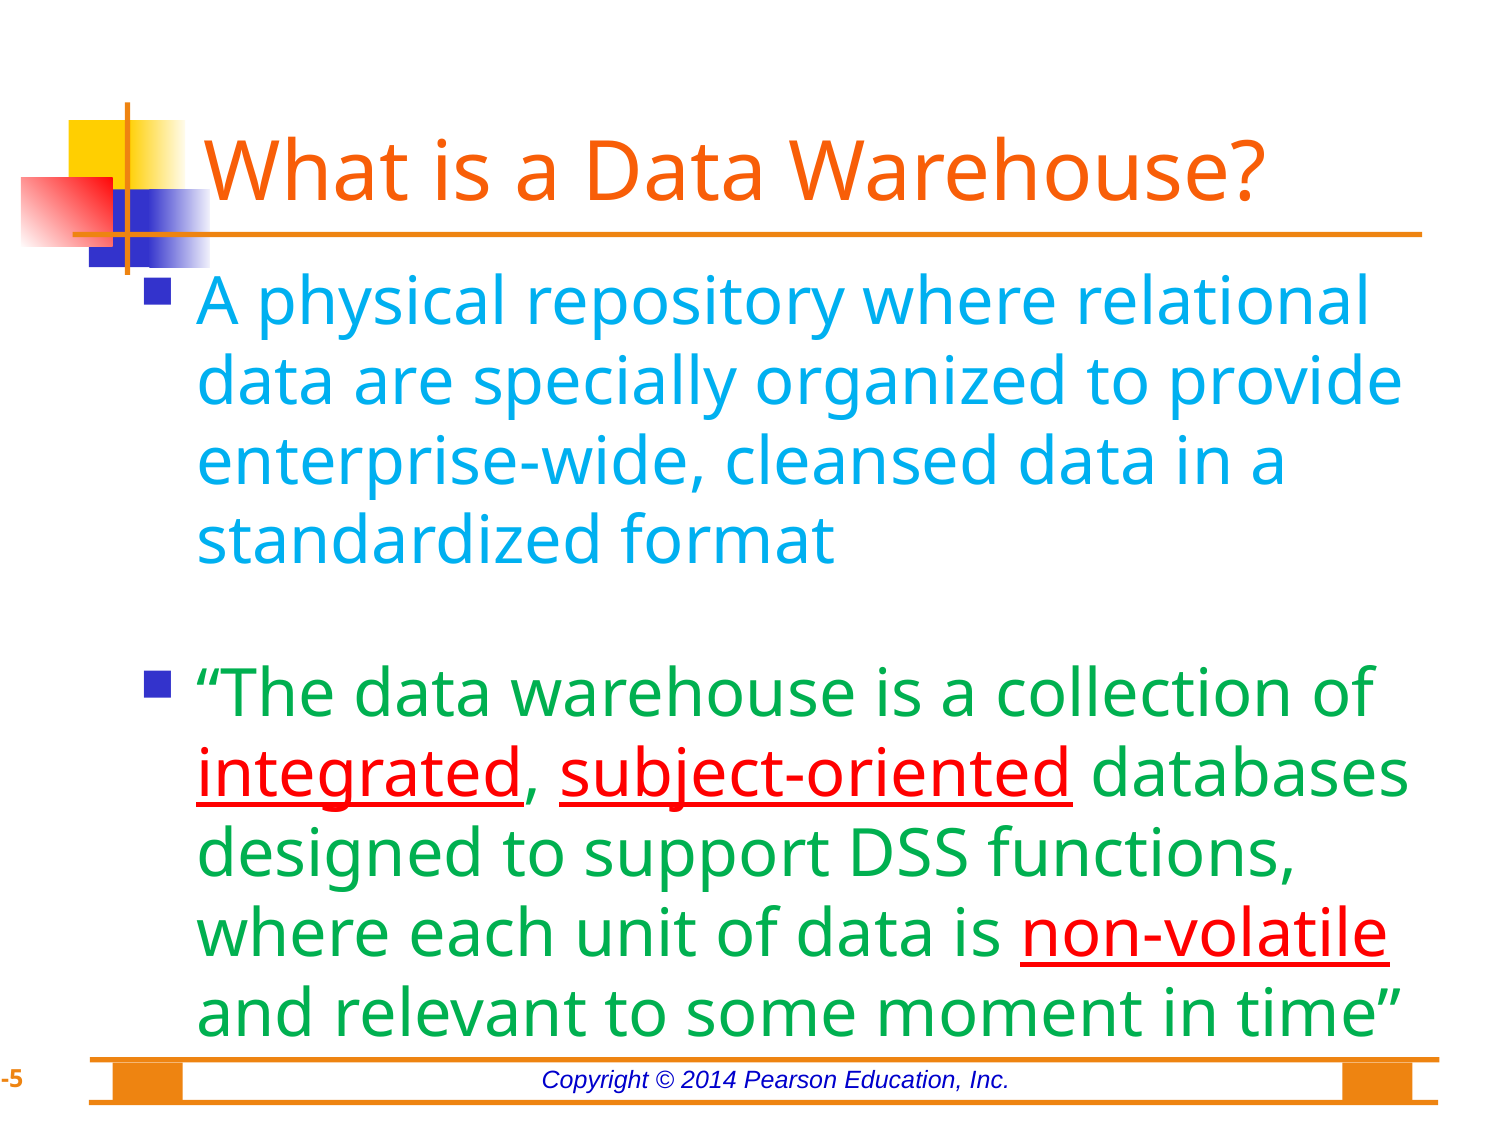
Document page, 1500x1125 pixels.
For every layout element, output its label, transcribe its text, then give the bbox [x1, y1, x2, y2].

title What is a Data Warehouse? [188, 37, 1468, 226]
list A physical repository where relational data are specially organized to provide enterprise-wide, cleansed data in a standardized format “The data warehouse is a collection of integrated, subject-oriented databases designed to support DSS functions, where each unit of data is non-volatile and relevant to some moment in time” [124, 249, 1470, 1038]
